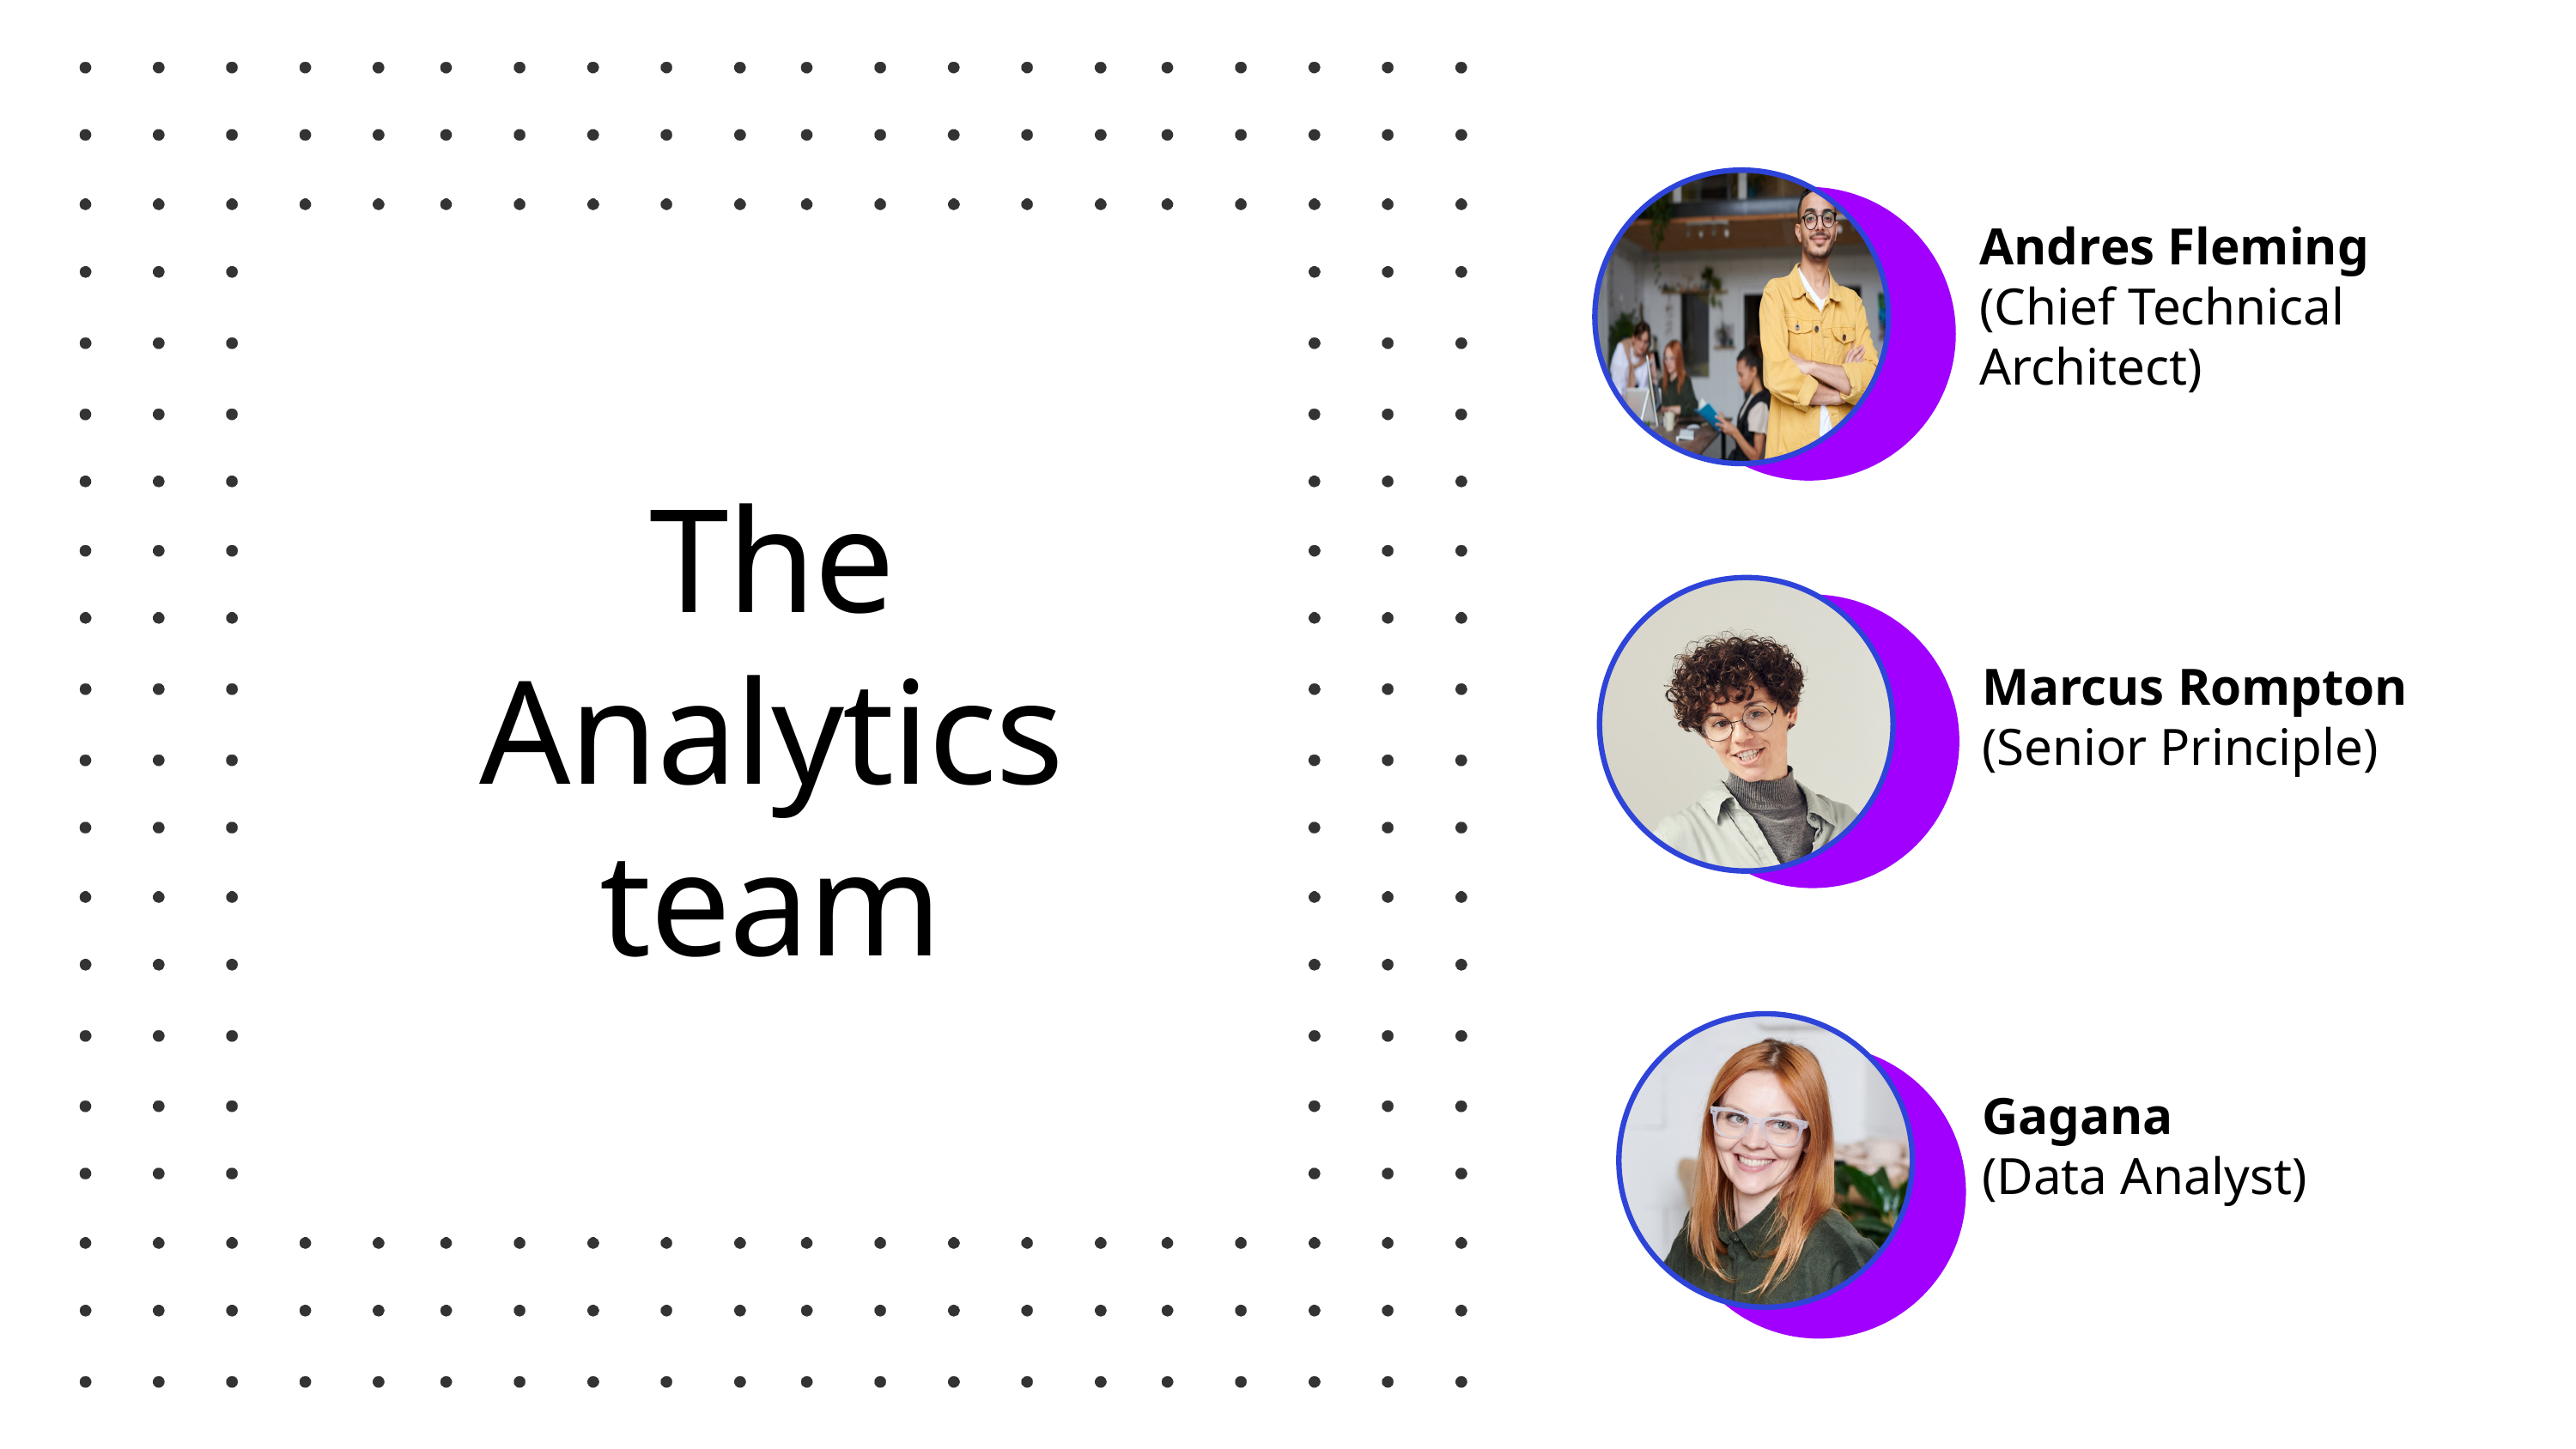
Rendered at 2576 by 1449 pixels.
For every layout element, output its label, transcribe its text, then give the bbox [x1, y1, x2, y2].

text_box Gagana (Data Analyst) [1970, 1078, 2415, 1211]
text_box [1588, 164, 1896, 470]
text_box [70, 57, 1472, 1392]
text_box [1662, 186, 1956, 482]
text_box Andres Fleming (Chief Technical Architect) [1966, 208, 2521, 402]
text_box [1612, 1007, 1919, 1313]
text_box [1592, 574, 1901, 875]
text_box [1665, 594, 1960, 888]
text_box Marcus Rompton (Senior Principle) [1969, 649, 2458, 782]
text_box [1672, 1045, 1966, 1339]
